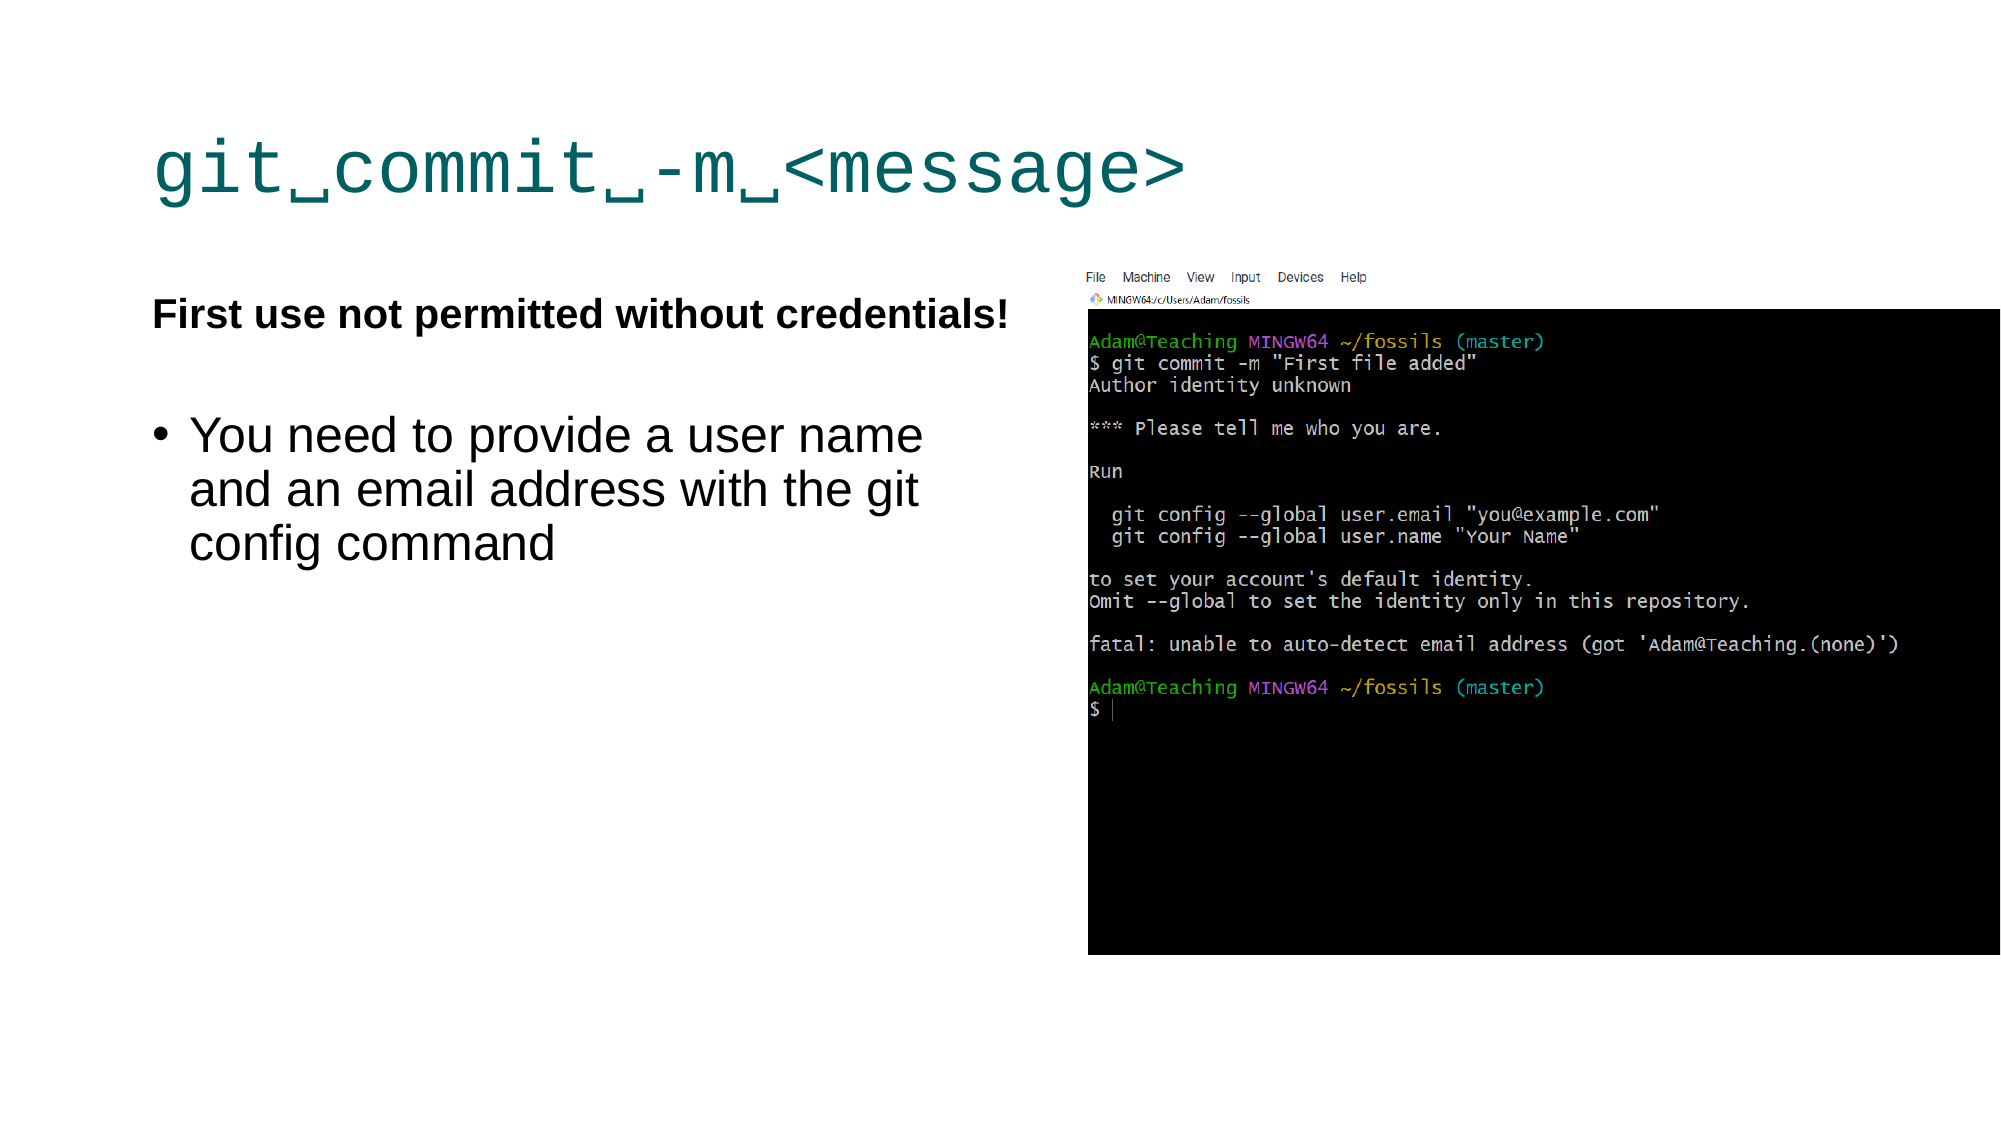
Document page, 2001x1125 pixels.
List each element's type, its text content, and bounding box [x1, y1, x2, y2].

list First use not permitted without credentials! [137, 278, 1077, 345]
title git⎵commit⎵-m⎵<message> [137, 59, 2000, 278]
list You need to provide a user name and an email address with the git config command [137, 402, 984, 939]
picture [1077, 264, 2001, 955]
